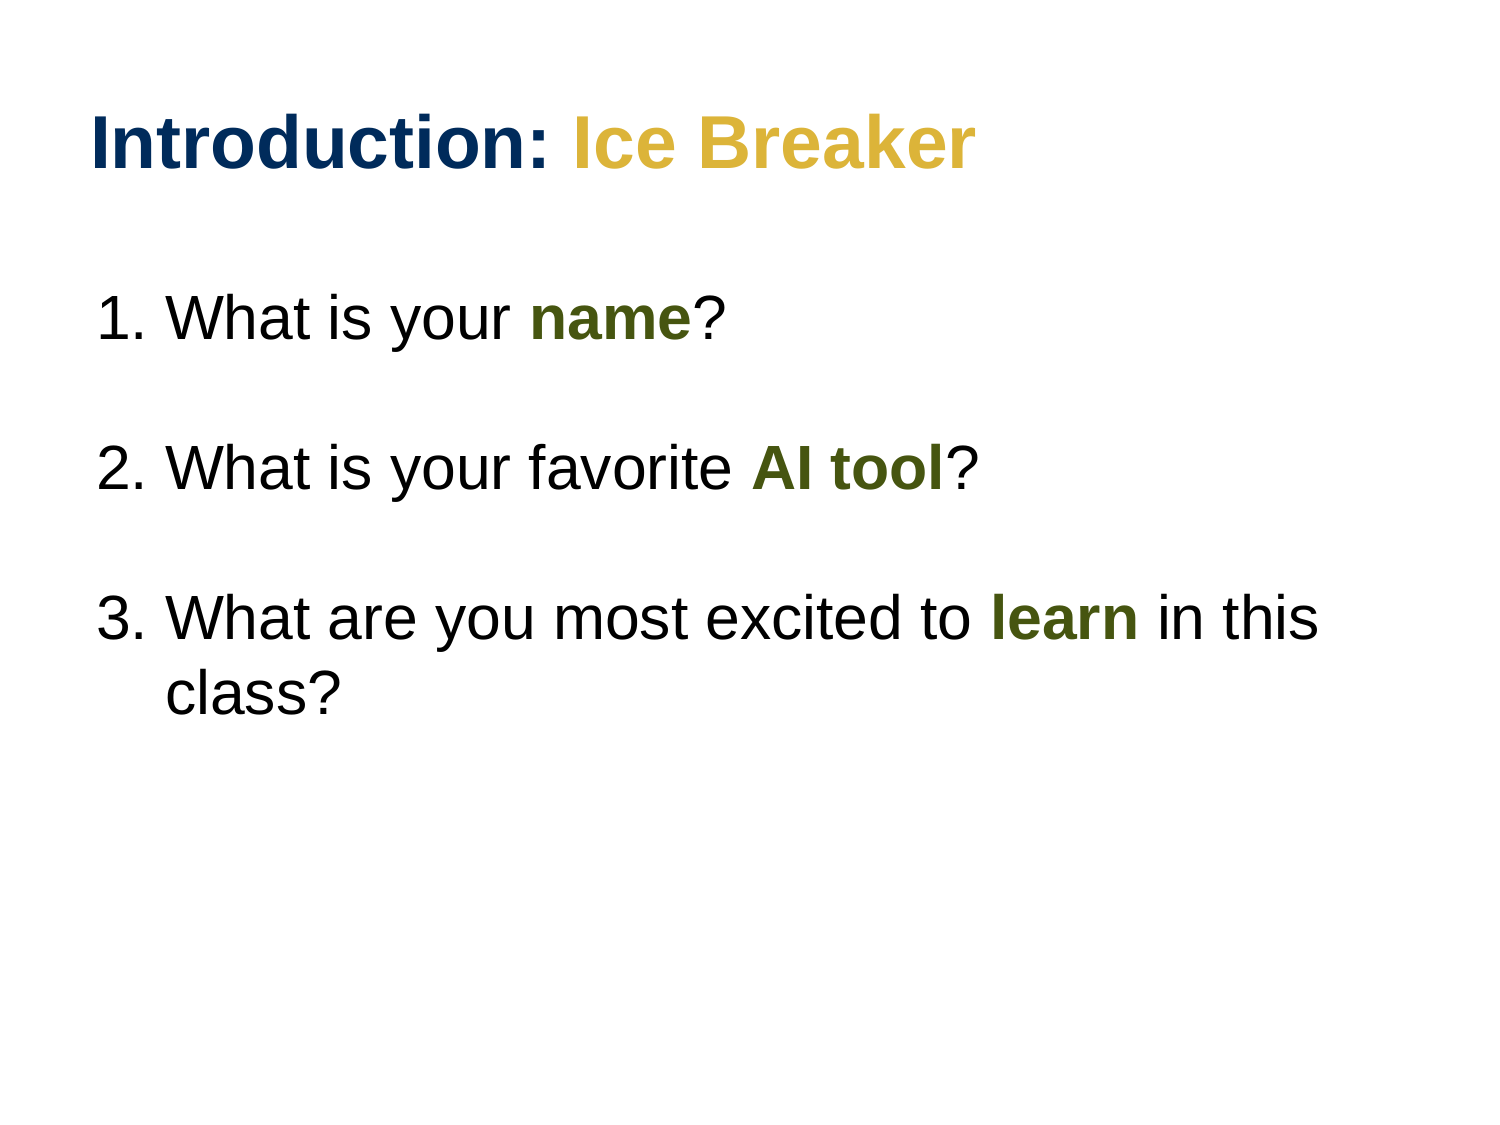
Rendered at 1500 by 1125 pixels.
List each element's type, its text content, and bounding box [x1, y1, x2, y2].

list What is your name? What is your favorite AI tool? What are you most excited to learn in this class? [75, 262, 1425, 1078]
title Introduction: Ice Breaker [75, 45, 1425, 233]
